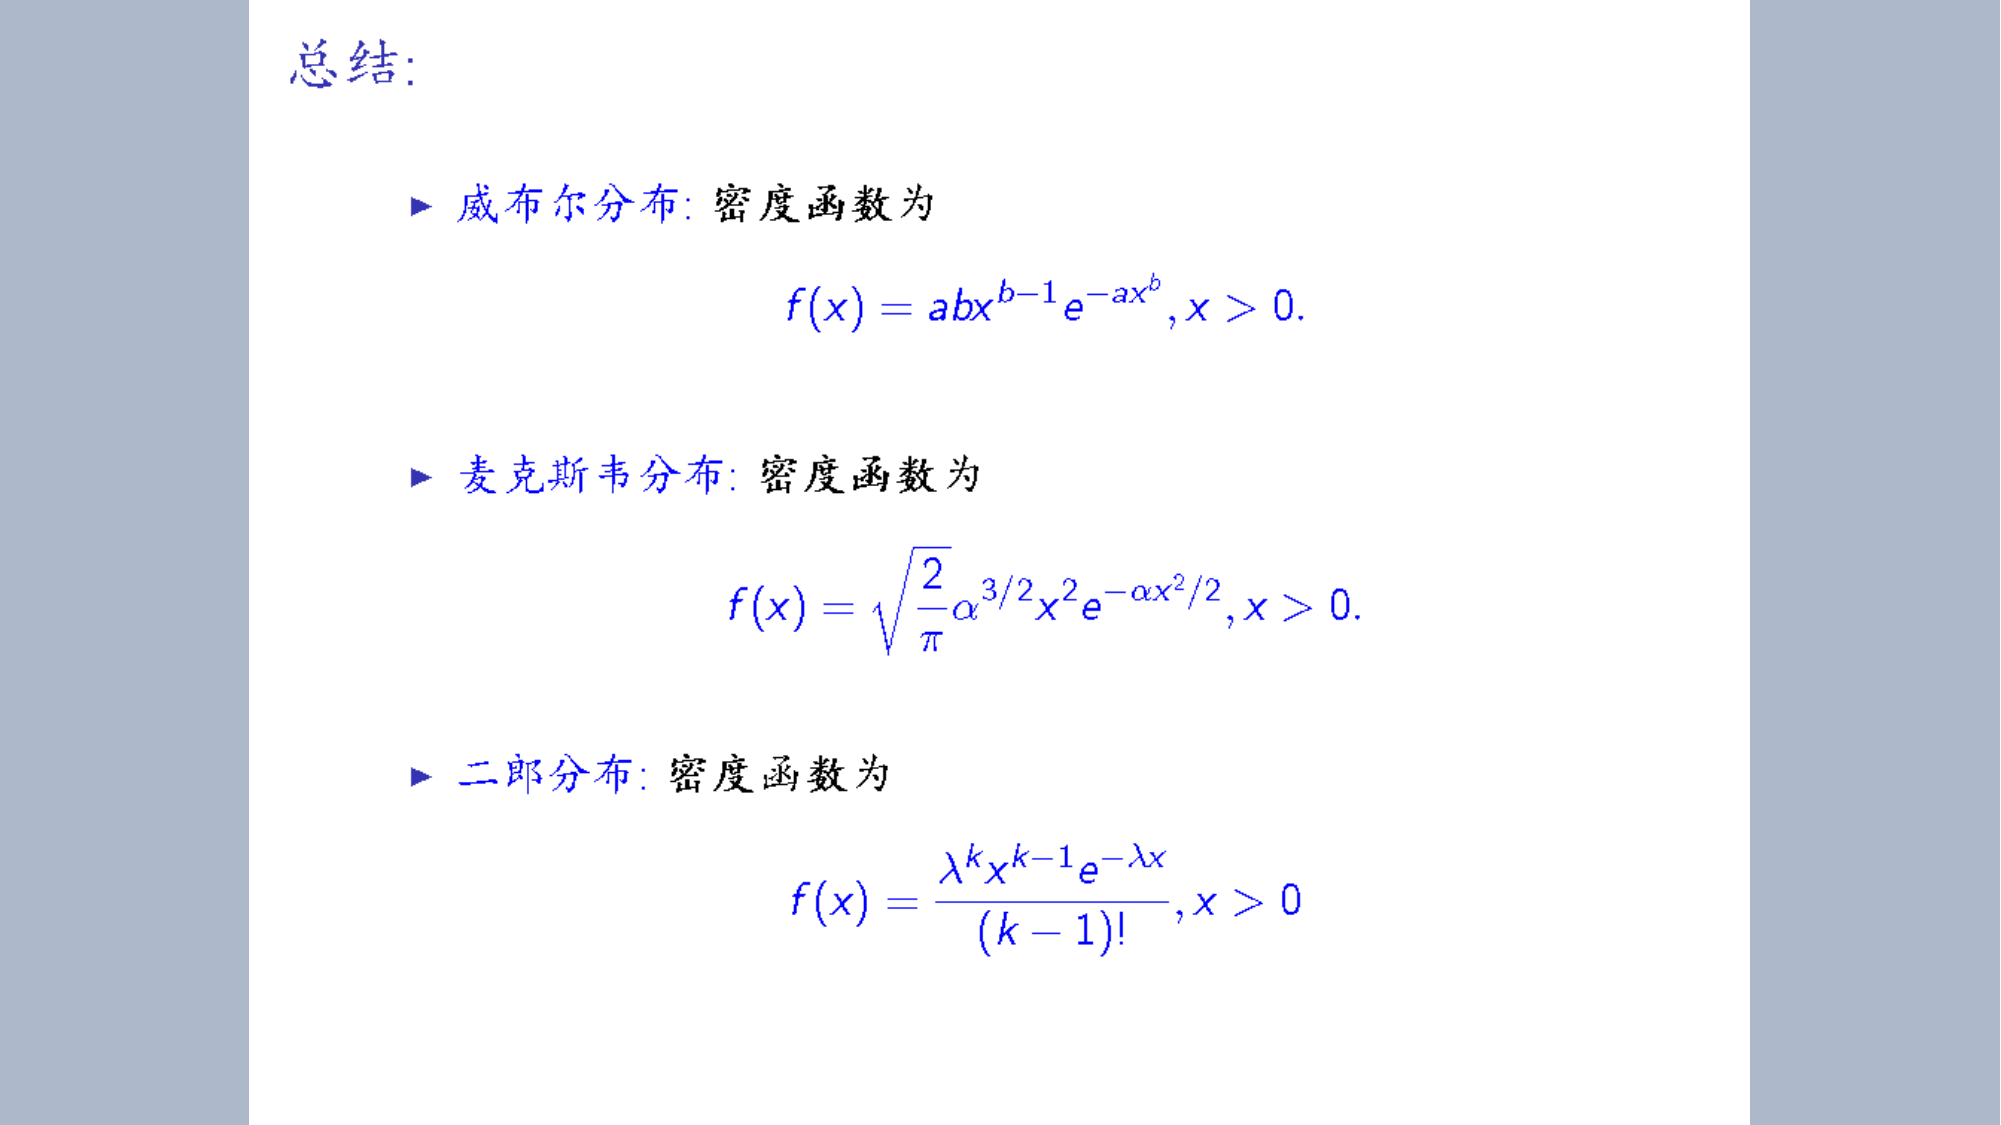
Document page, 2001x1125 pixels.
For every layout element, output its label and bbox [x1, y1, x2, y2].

picture [249, 0, 1750, 1125]
